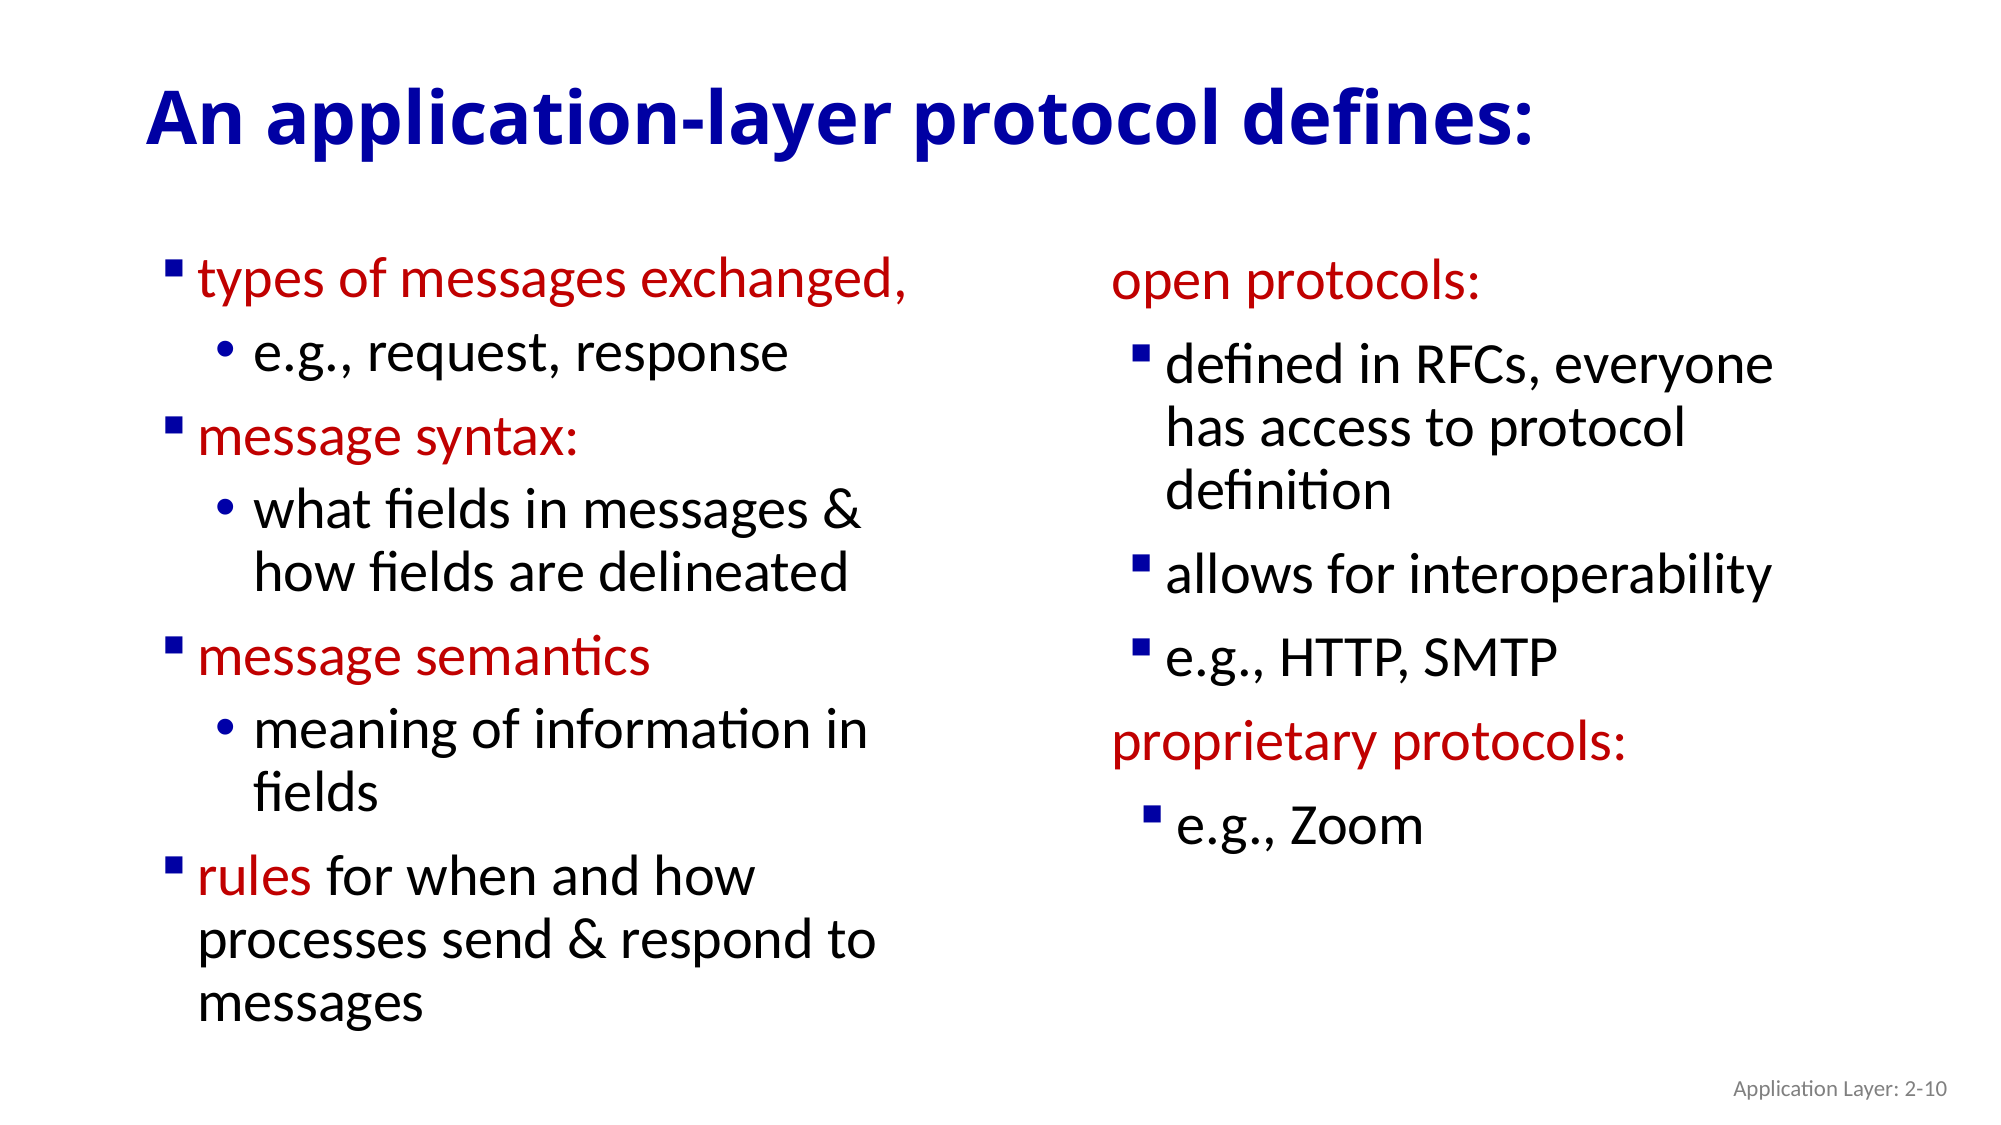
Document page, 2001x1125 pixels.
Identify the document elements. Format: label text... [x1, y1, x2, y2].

title An application-layer protocol defines: [131, 47, 1856, 195]
text_box types of messages exchanged, e.g., request, response message syntax: what fields in messages & how fields are delineated message semantics meaning of information in fields rules for when and how processes send & respond to messages [124, 240, 994, 1003]
slide_number Application Layer: 2-10 [1512, 1056, 1963, 1117]
text_box open protocols: defined in RFCs, everyone has access to protocol definition allows for interoperability e.g., HTTP, SMTP proprietary protocols: e.g., Zoom [1075, 241, 1856, 1005]
